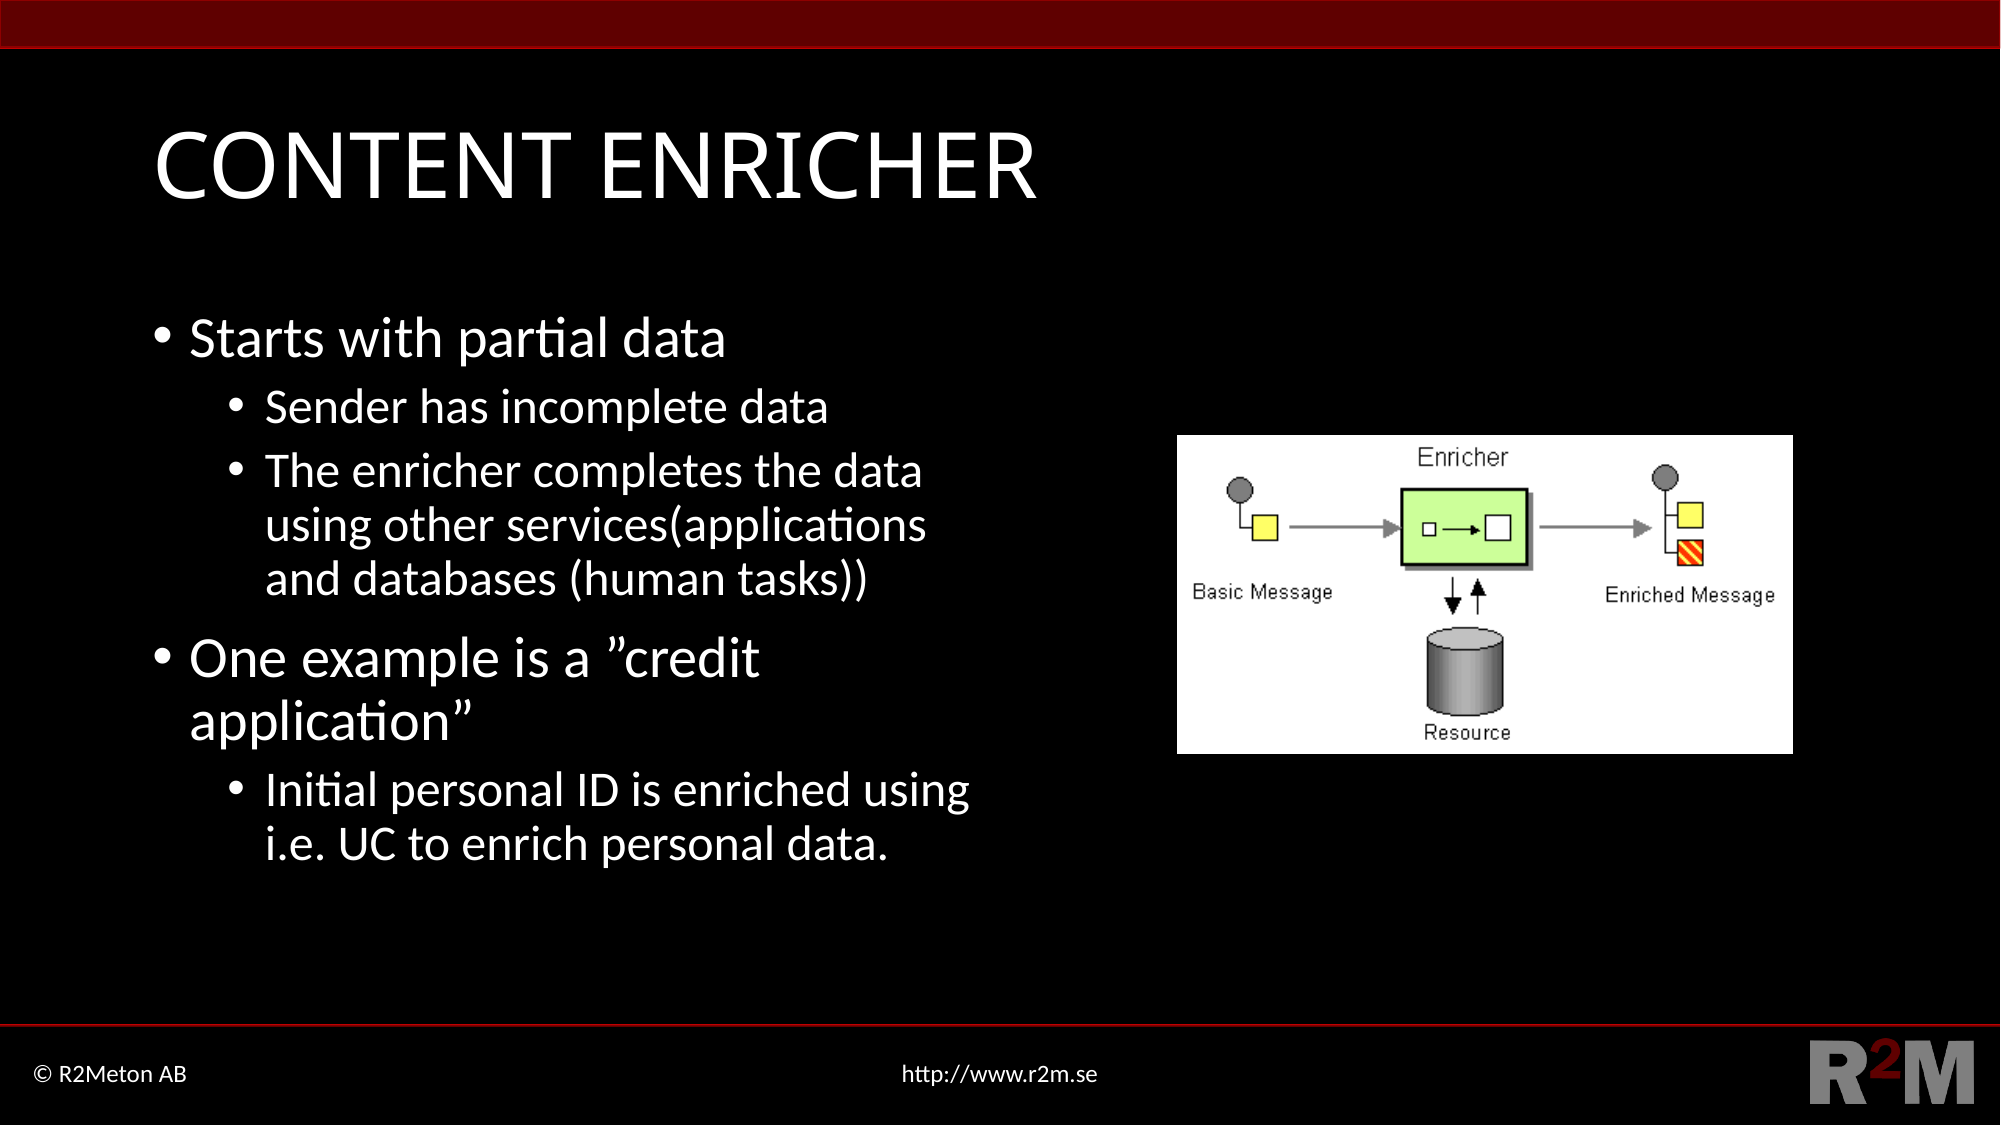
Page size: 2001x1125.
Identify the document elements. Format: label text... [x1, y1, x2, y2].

picture [1810, 1038, 1974, 1104]
slide_number © R2Meton AB [17, 1042, 468, 1103]
list Starts with partial data Sender has incomplete data The enricher completes the data using other services(applications and databases (human tasks)) One example is a ”credit application” Initial personal ID is enriched using i.e. UC to enrich personal data. [137, 299, 997, 1014]
title CONTENT ENRICHER [137, 59, 1863, 278]
footer http://www.r2m.se [662, 1042, 1338, 1103]
picture [1177, 435, 1793, 754]
